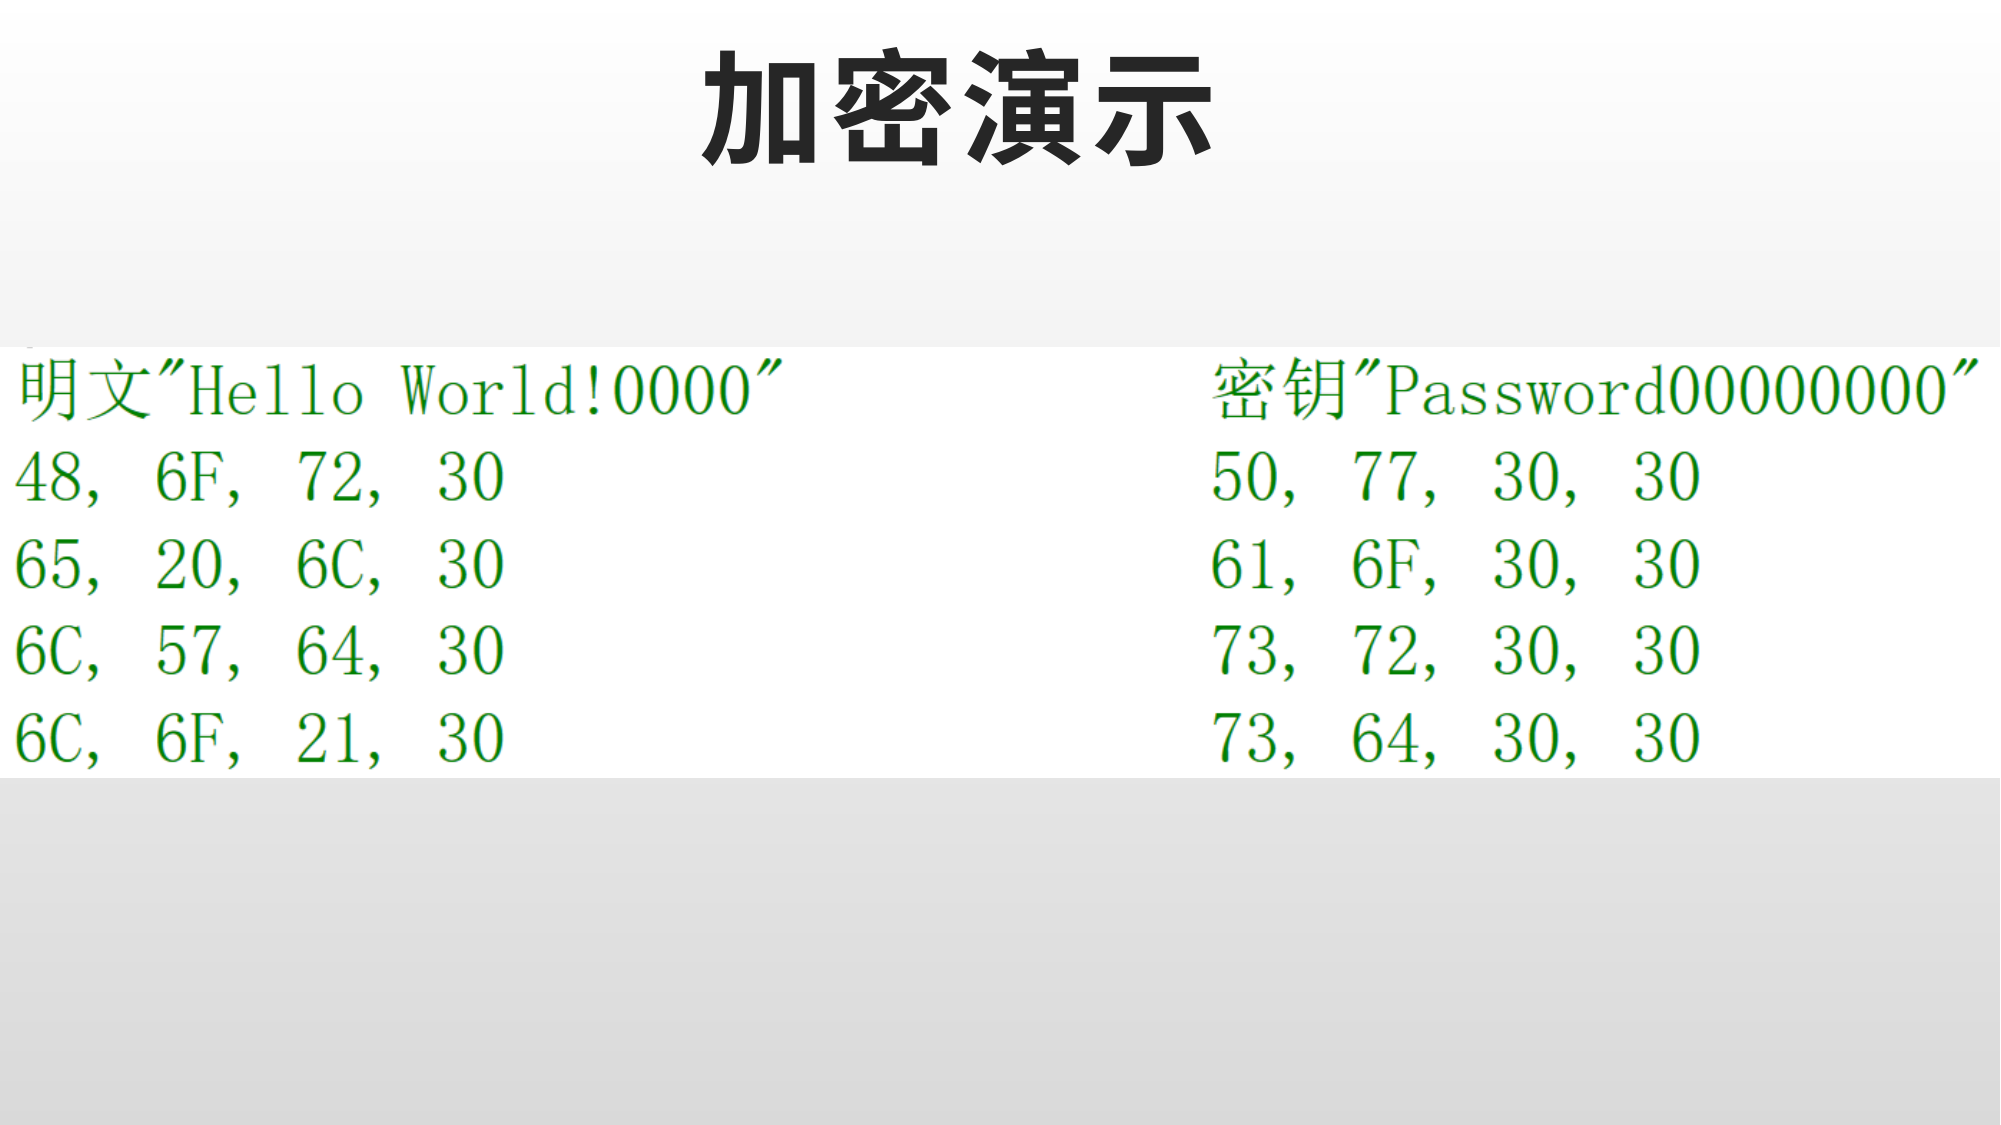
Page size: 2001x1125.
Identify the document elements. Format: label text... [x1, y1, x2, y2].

picture [0, 347, 2000, 778]
title 加密演示 [154, 16, 1763, 188]
